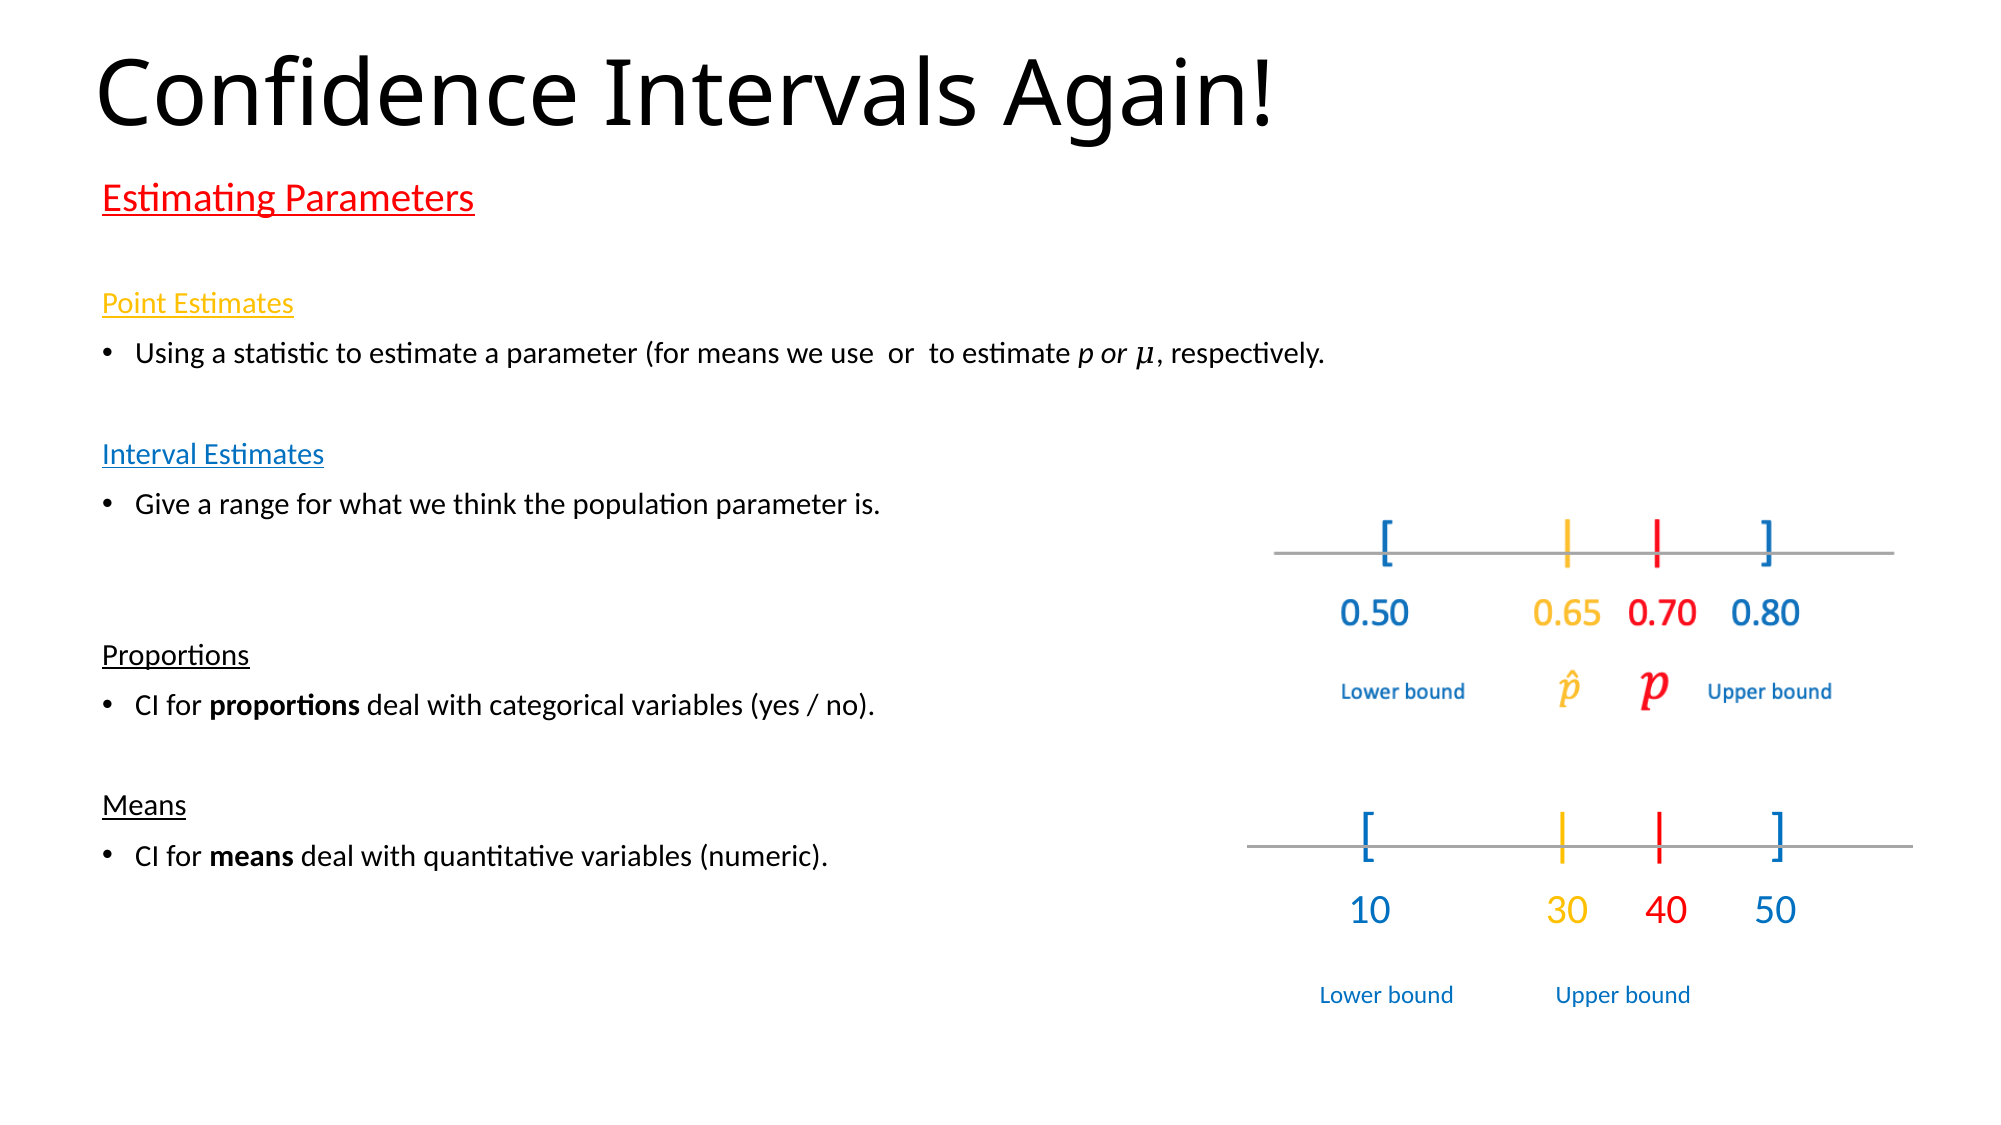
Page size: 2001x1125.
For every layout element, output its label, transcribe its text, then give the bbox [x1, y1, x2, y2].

picture [1260, 494, 1921, 723]
title Confidence Intervals Again! [79, 0, 1805, 205]
